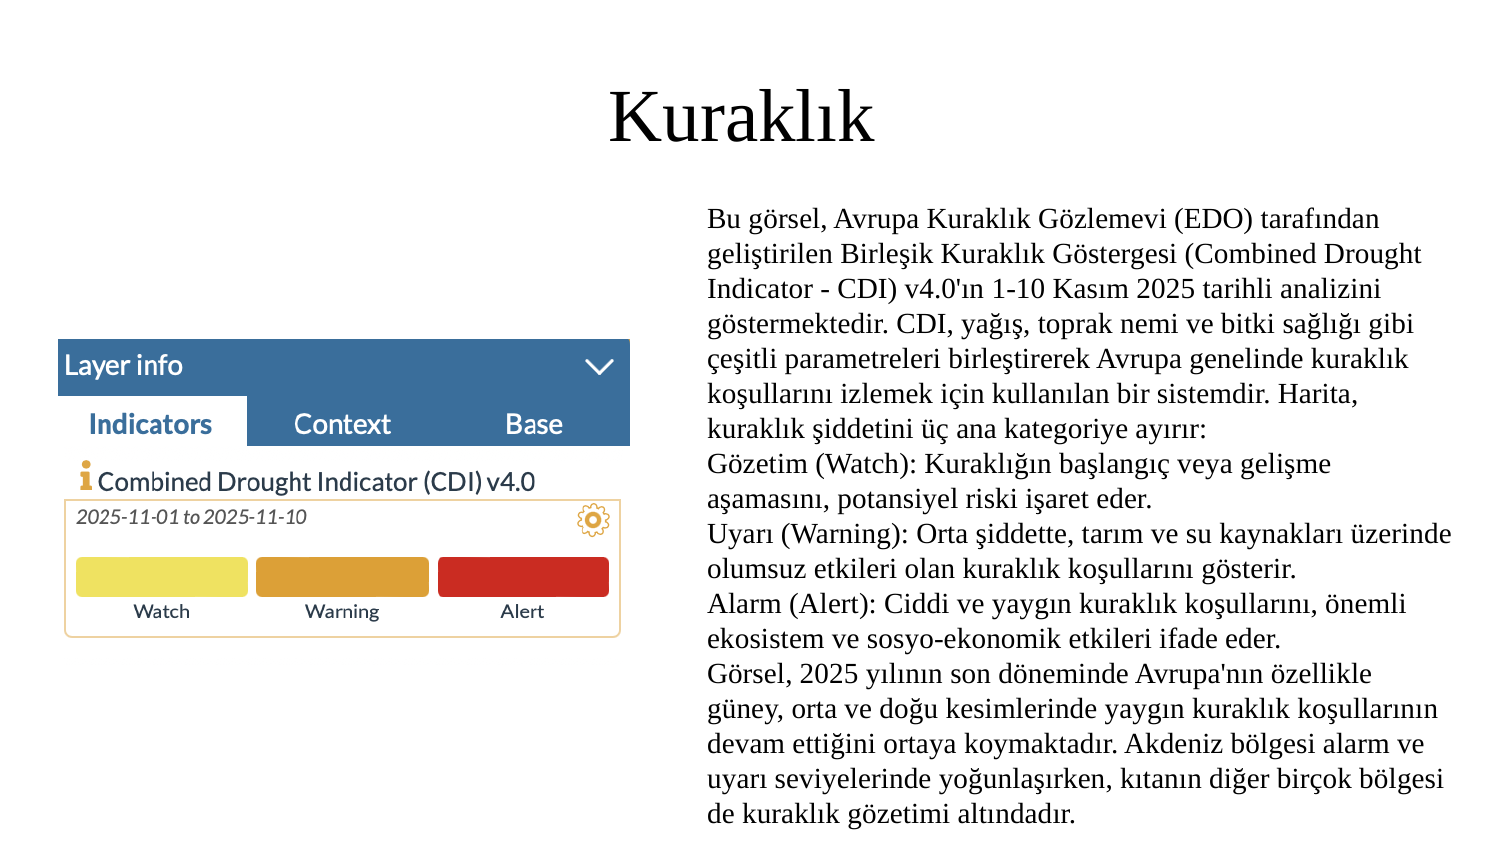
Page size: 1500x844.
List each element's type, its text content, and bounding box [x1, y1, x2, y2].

text_box Bu görsel, Avrupa Kuraklık Gözlemevi (EDO) tarafından geliştirilen Birleşik Kuraklık Göstergesi (Combined Drought Indicator - CDI) v4.0'ın 1-10 Kasım 2025 tarihli analizini göstermektedir. CDI, yağış, toprak nemi ve bitki sağlığı gibi çeşitli parametreleri birleştirerek Avrupa genelinde kuraklık koşullarını izlemek için kullanılan bir sistemdir. Harita, kuraklık şiddetini üç ana kategoriye ayırır: Gözetim (Watch): Kuraklığın başlangıç veya gelişme aşamasını, potansiyel riski işaret eder. Uyarı (Warning): Orta şiddette, tarım ve su kaynakları üzerinde olumsuz etkileri olan kuraklık koşullarını gösterir. Alarm (Alert): Ciddi ve yaygın kuraklık koşullarını, önemli ekosistem ve sosyo-ekonomik etkileri ifade eder. Görsel, 2025 yılının son döneminde Avrupa'nın özellikle güney, orta ve doğu kesimlerinde yaygın kuraklık koşullarının devam ettiğini ortaya koymaktadır. Akdeniz bölgesi alarm ve uyarı seviyelerinde yoğunlaşırken, kıtanın diğer birçok bölgesi de kuraklık gözetimi altındadır. [692, 192, 1470, 837]
picture [58, 339, 631, 665]
title Kuraklık [593, 51, 907, 146]
